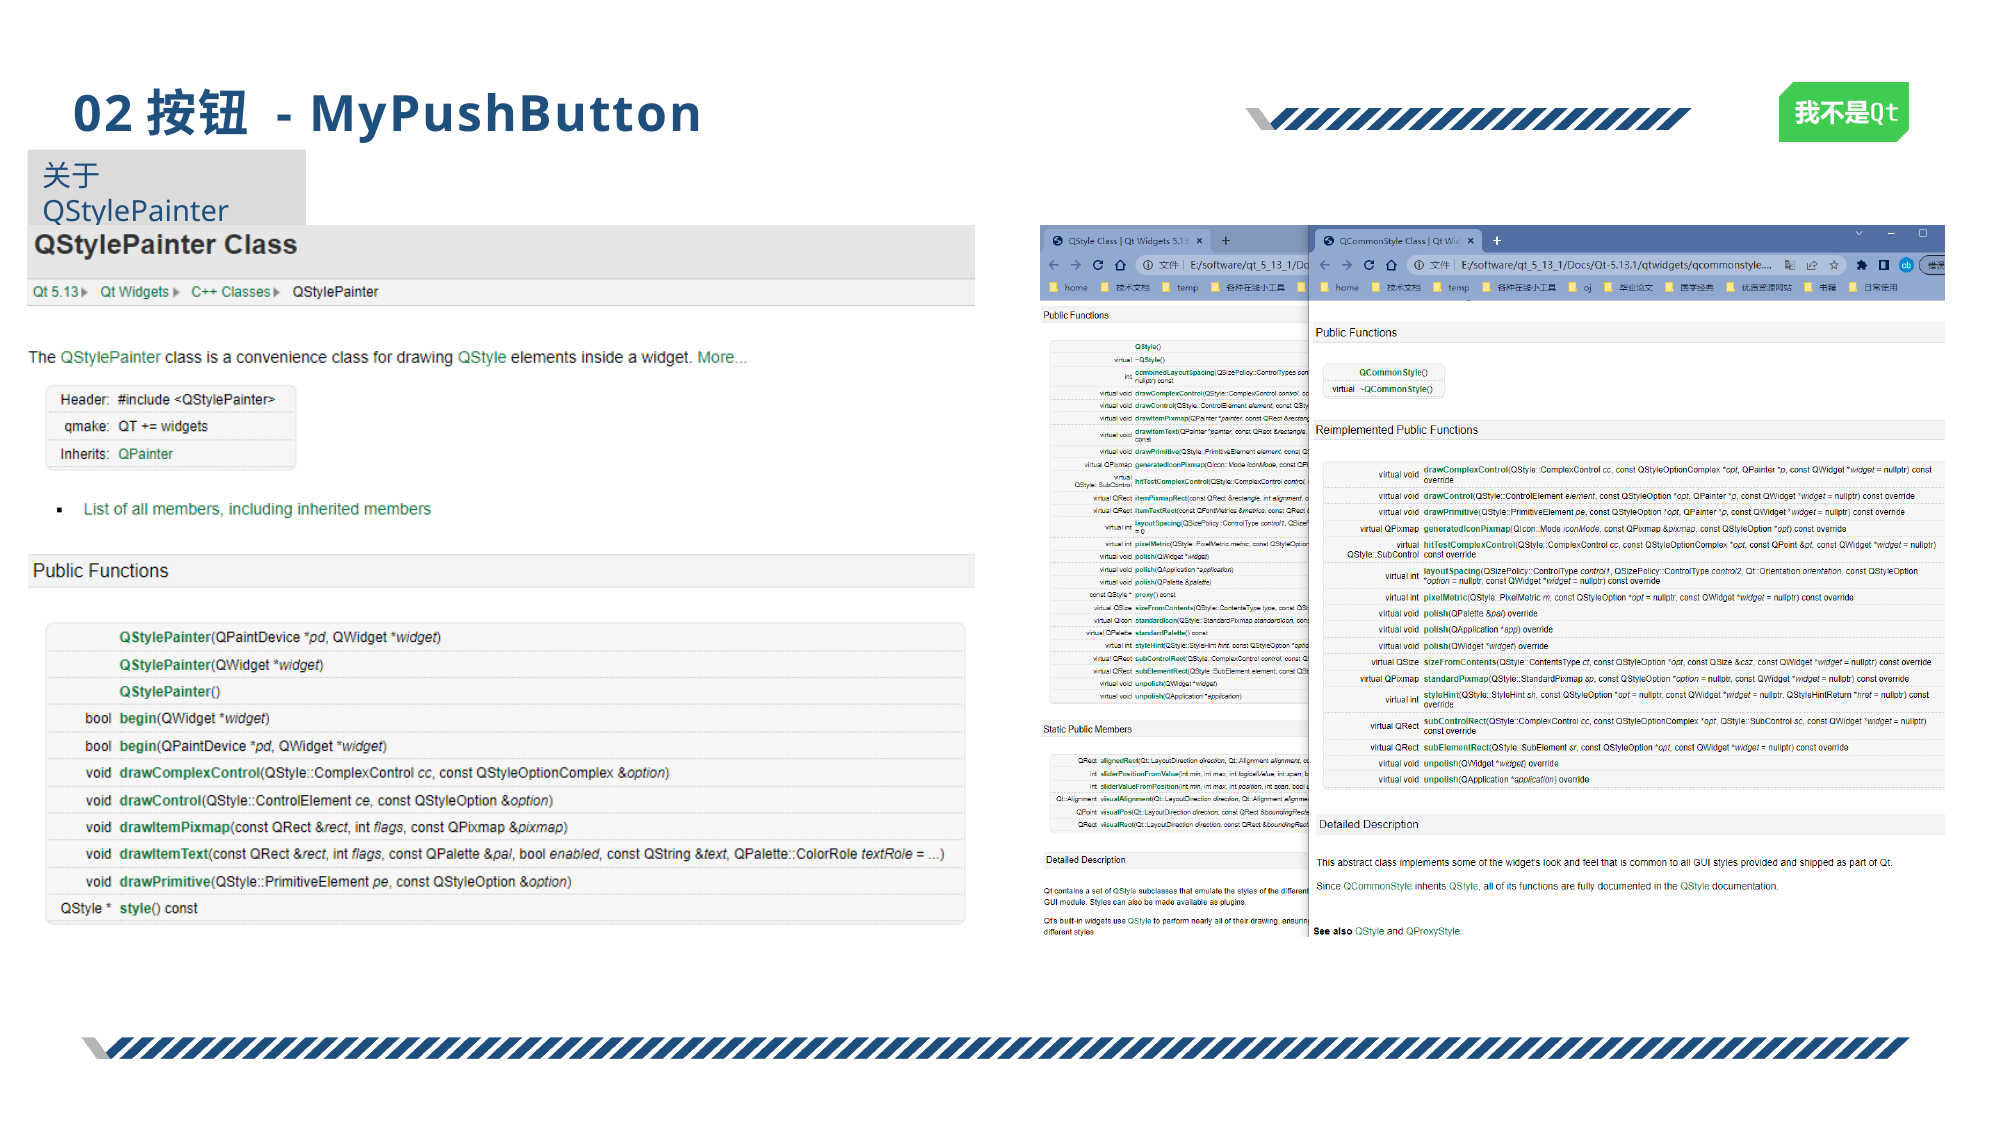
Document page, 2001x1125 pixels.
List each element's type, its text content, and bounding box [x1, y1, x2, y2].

picture [1040, 225, 1945, 937]
picture [1779, 82, 1909, 142]
picture [1245, 108, 1692, 130]
text_box 02按钮 - MyPushButton [58, 73, 718, 149]
picture [81, 1037, 1910, 1059]
text_box 关于QStylePainter [27, 149, 306, 225]
picture [27, 225, 976, 940]
